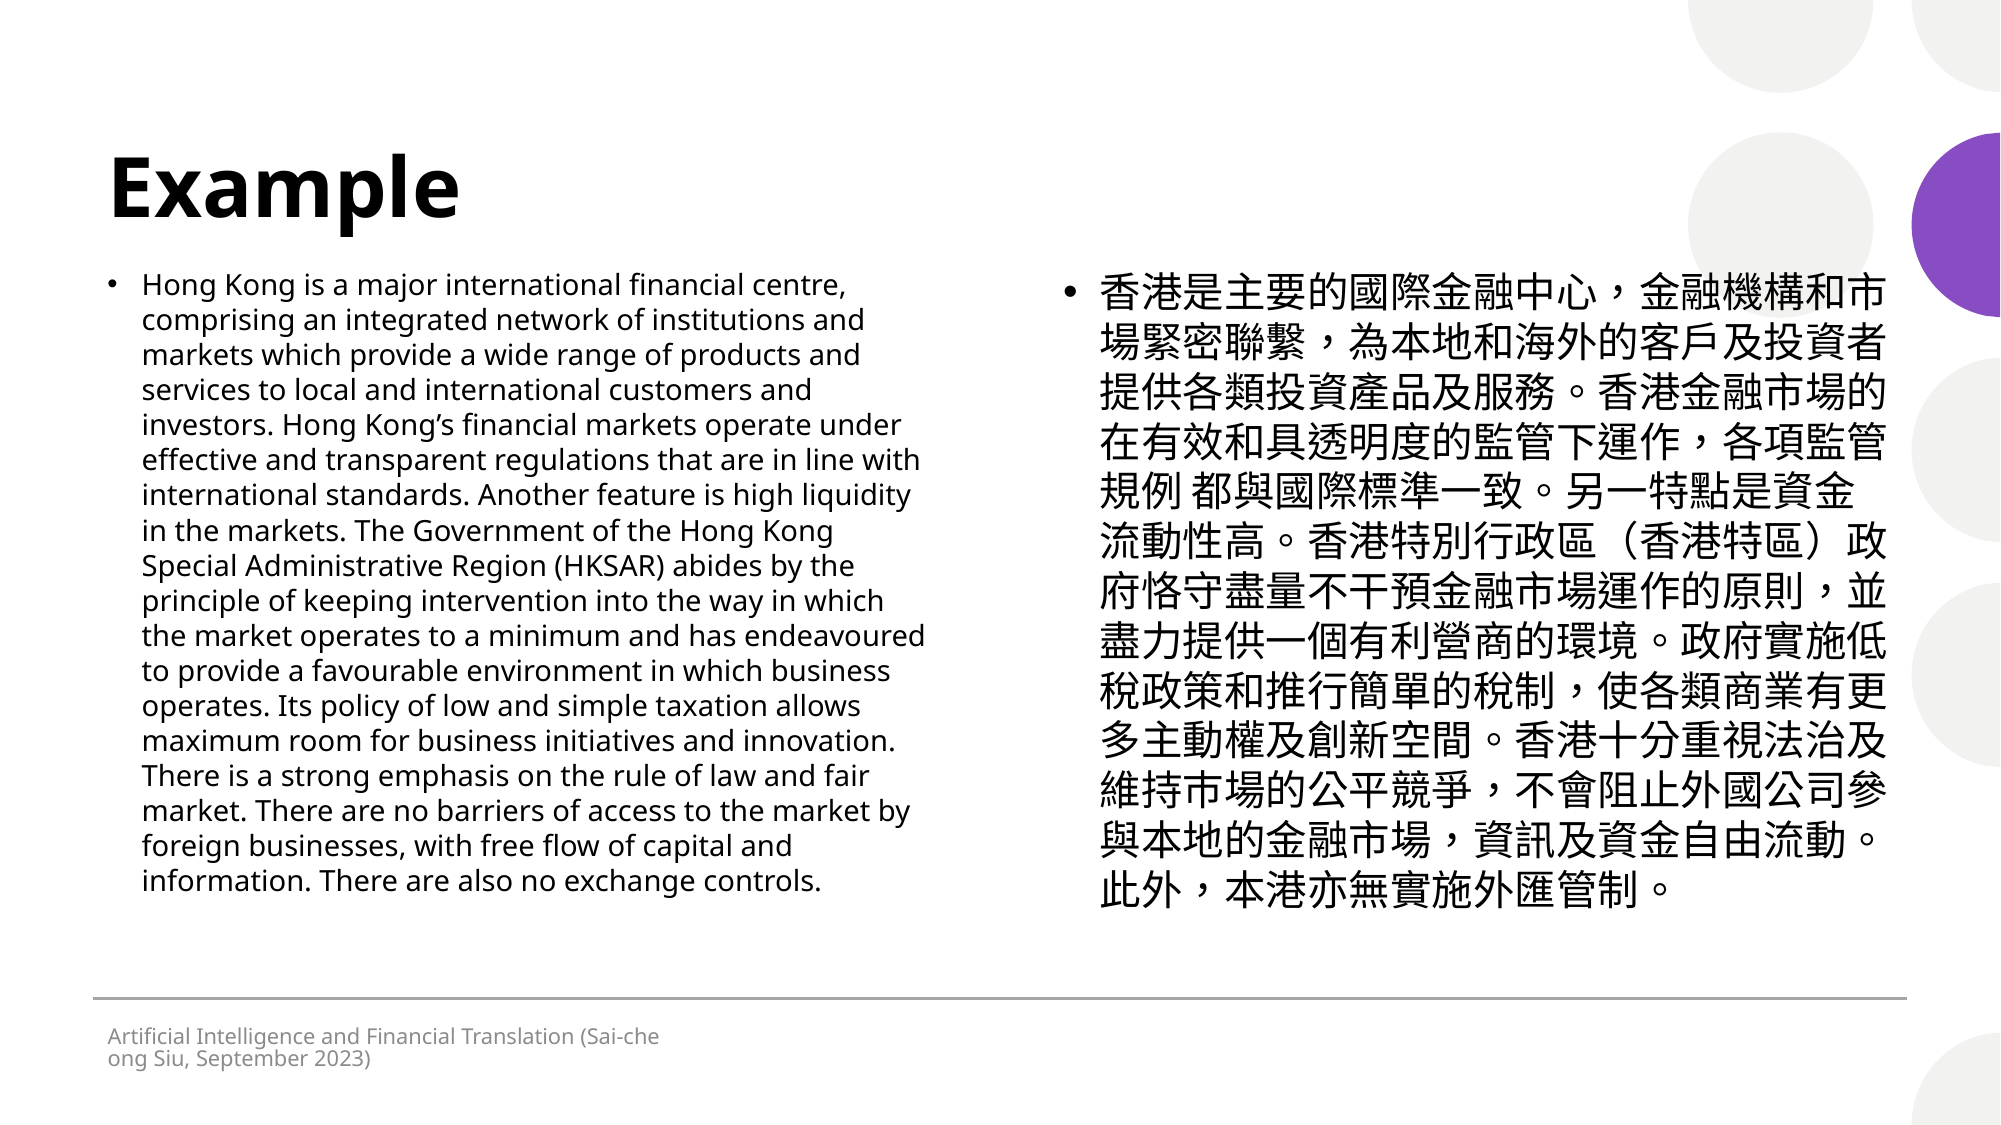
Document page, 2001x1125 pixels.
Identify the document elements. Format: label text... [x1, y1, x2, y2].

title Example [92, 126, 1297, 335]
list Hong Kong is a major international financial centre, comprising an integrated network of institutions and markets which provide a wide range of products and services to local and international customers and investors. Hong Kong’s financial markets operate under effective and transparent regulations that are in line with international standards. Another feature is high liquidity in the markets. The Government of the Hong Kong Special Administrative Region (HKSAR) abides by the principle of keeping intervention into the way in which the market operates to a minimum and has endeavoured to provide a favourable environment in which business operates. Its policy of low and simple taxation allows maximum room for business initiatives and innovation. There is a strong emphasis on the rule of law and fair market. There are no barriers of access to the market by foreign businesses, with free flow of capital and information. There are also no exchange controls. [92, 258, 952, 946]
list 香港是主要的國際金融中心，金融機構和市場緊密聯繫，為本地和海外的客戶及投資者提供各類投資產品及服務。香港金融市場的在有效和具透明度的監管下運作，各項監管規例 都與國際標準一致。另一特點是資金流動性高。香港特別行政區（香港特區）政府恪守盡量不干預金融市場運作的原則，並盡力提供一個有利營商的環境。政府實施低稅政策和推行簡單的稅制，使各類商業有更多主動權及創新空間。香港十分重視法治及維持巿場的公平競爭，不會阻止外國公司參與本地的金融市場，資訊及資金自由流動。 此外，本港亦無實施外匯管制。 [1048, 258, 1908, 946]
footer Artificial Intelligence and Financial Translation (Sai-cheong Siu, September 2023) [92, 1007, 685, 1068]
